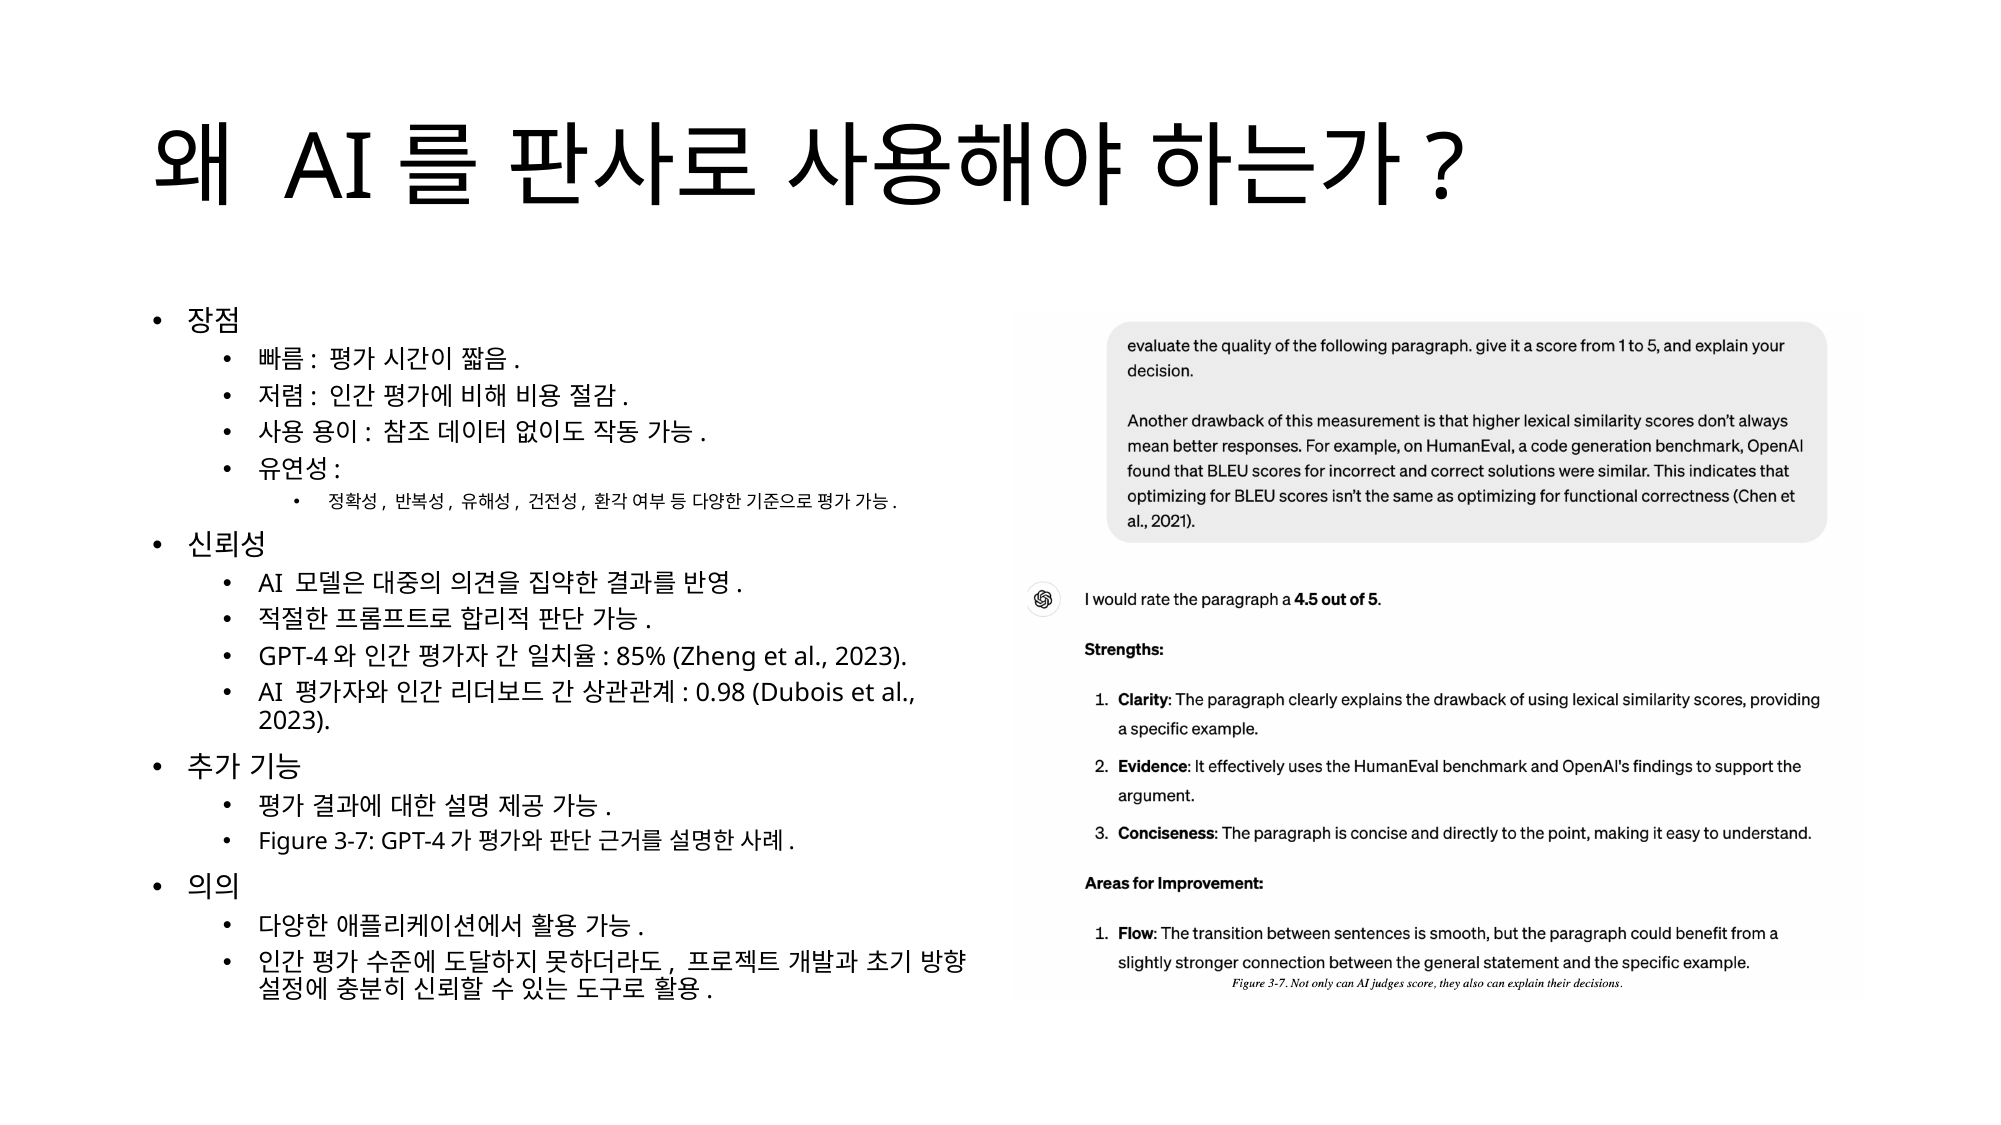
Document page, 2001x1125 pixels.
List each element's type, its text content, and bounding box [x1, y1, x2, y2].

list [1011, 312, 1863, 1000]
list 장점 빠름: 평가 시간이 짧음. 저렴: 인간 평가에 비해 비용 절감. 사용 용이: 참조 데이터 없이도 작동 가능. 유연성: 정확성, 반복성, 유해성, 건전성, 환각 여부 등 다양한 기준으로 평가 가능. 신뢰성 AI 모델은 대중의 의견을 집약한 결과를 반영. 적절한 프롬프트로 합리적 판단 가능. GPT-4와 인간 평가자 간 일치율: 85% (Zheng et al., 2023). AI 평가자와 인간 리더보드 간 상관관계: 0.98 (Dubois et al., 2023). 추가 기능 평가 결과에 대한 설명 제공 가능. Figure 3-7: GPT-4가 평가와 판단 근거를 설명한 사례. 의의 다양한 애플리케이션에서 활용 가능. 인간 평가 수준에 도달하지 못하더라도, 프로젝트 개발과 초기 방향 설정에 충분히 신뢰할 수 있는 도구로 활용. [137, 299, 988, 1014]
title 왜 AI를 판사로 사용해야 하는가? [137, 59, 1863, 278]
